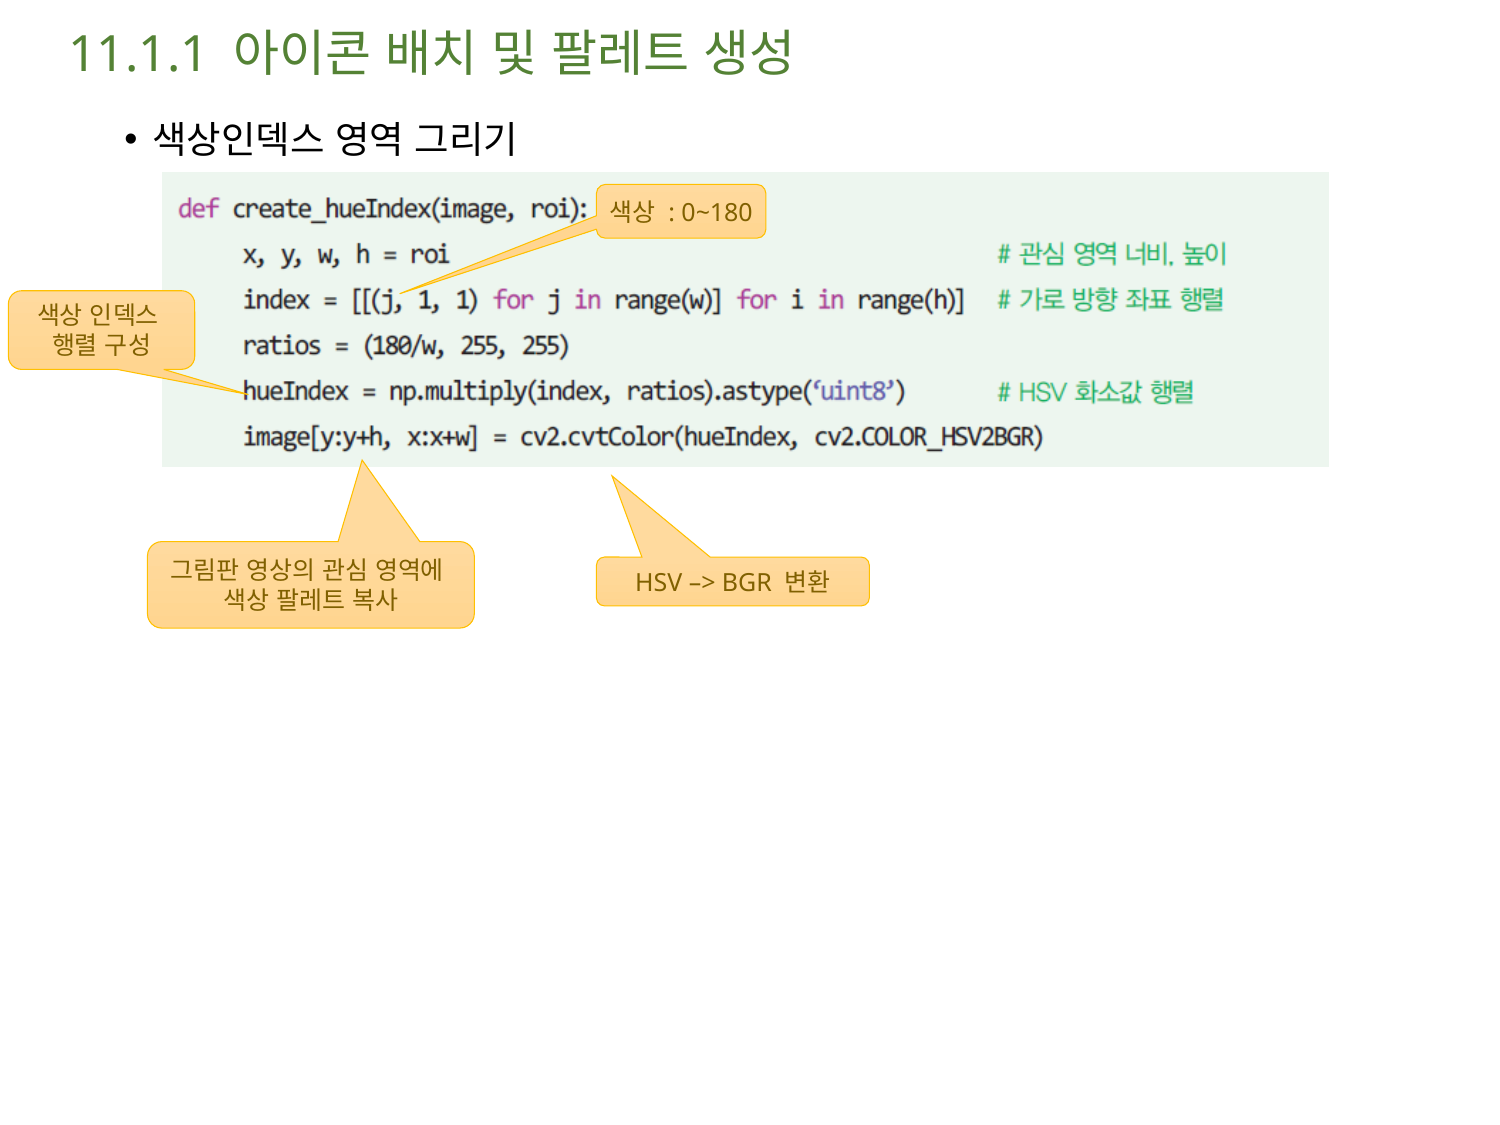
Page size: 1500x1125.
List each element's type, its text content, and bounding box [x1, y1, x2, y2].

title 11.1.1 아이콘 배치 및 팔레트 생성 [53, 4, 1459, 107]
picture [162, 172, 1329, 467]
text_box 색상 인덱스 행렬 구성 [7, 290, 162, 379]
text_box HSV –> BGR 변환 [595, 474, 870, 607]
text_box 그림판 영상의 관심 영역에 색상 팔레트 복사 [146, 467, 475, 629]
list 색상인덱스 영역 그리기 [53, 113, 1459, 1102]
